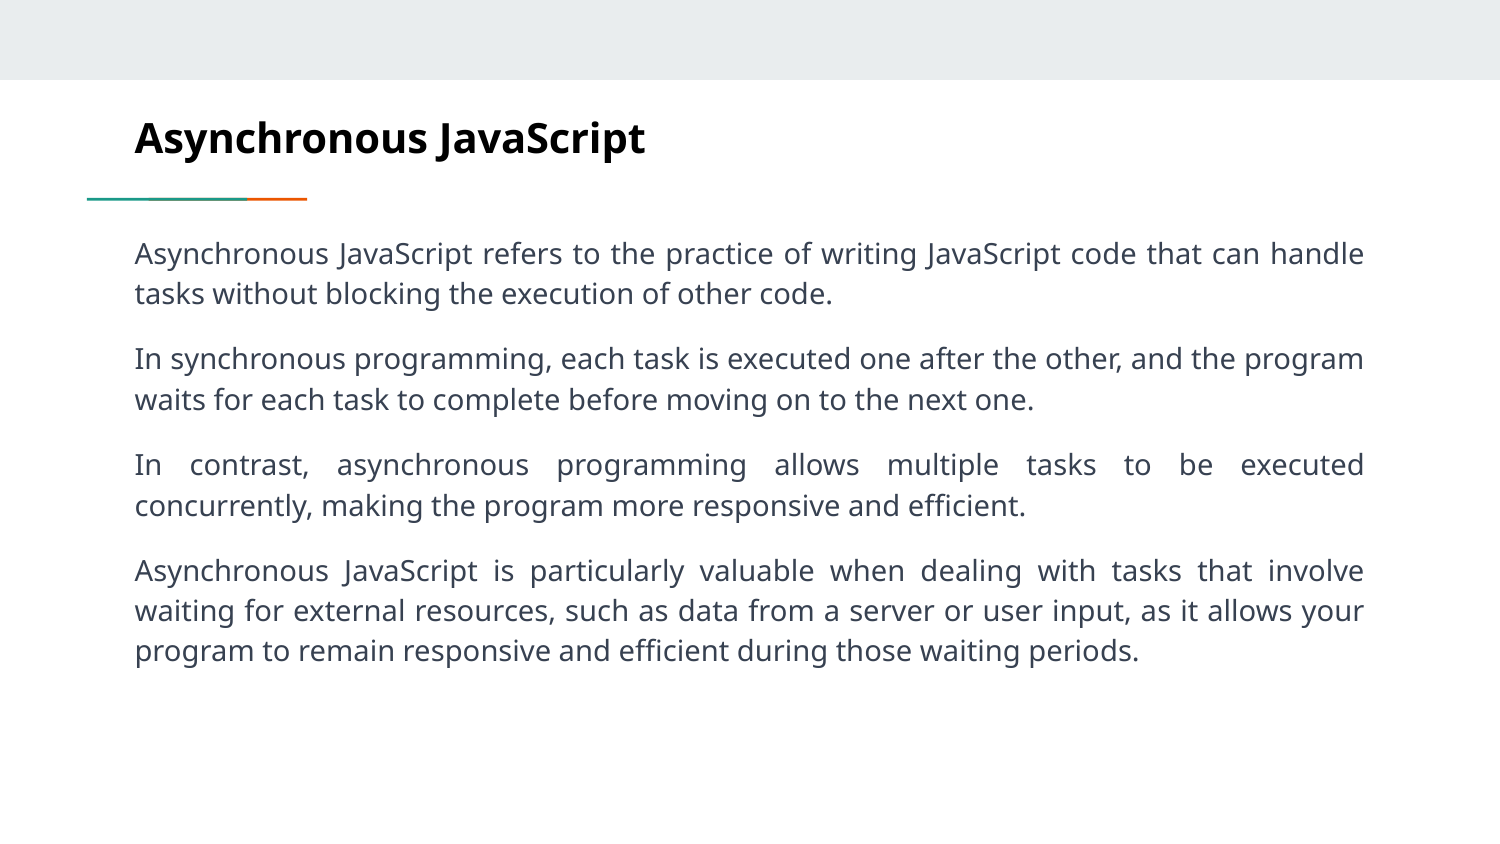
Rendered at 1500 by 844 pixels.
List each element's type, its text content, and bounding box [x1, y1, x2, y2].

title Asynchronous JavaScript [119, 89, 1381, 178]
list Asynchronous JavaScript refers to the practice of writing JavaScript code that can handle tasks without blocking the execution of other code. In synchronous programming, each task is executed one after the other, and the program waits for each task to complete before moving on to the next one. In contrast, asynchronous programming allows multiple tasks to be executed concurrently, making the program more responsive and efficient. Asynchronous JavaScript is particularly valuable when dealing with tasks that involve waiting for external resources, such as data from a server or user input, as it allows your program to remain responsive and efficient during those waiting periods. [119, 214, 1381, 712]
